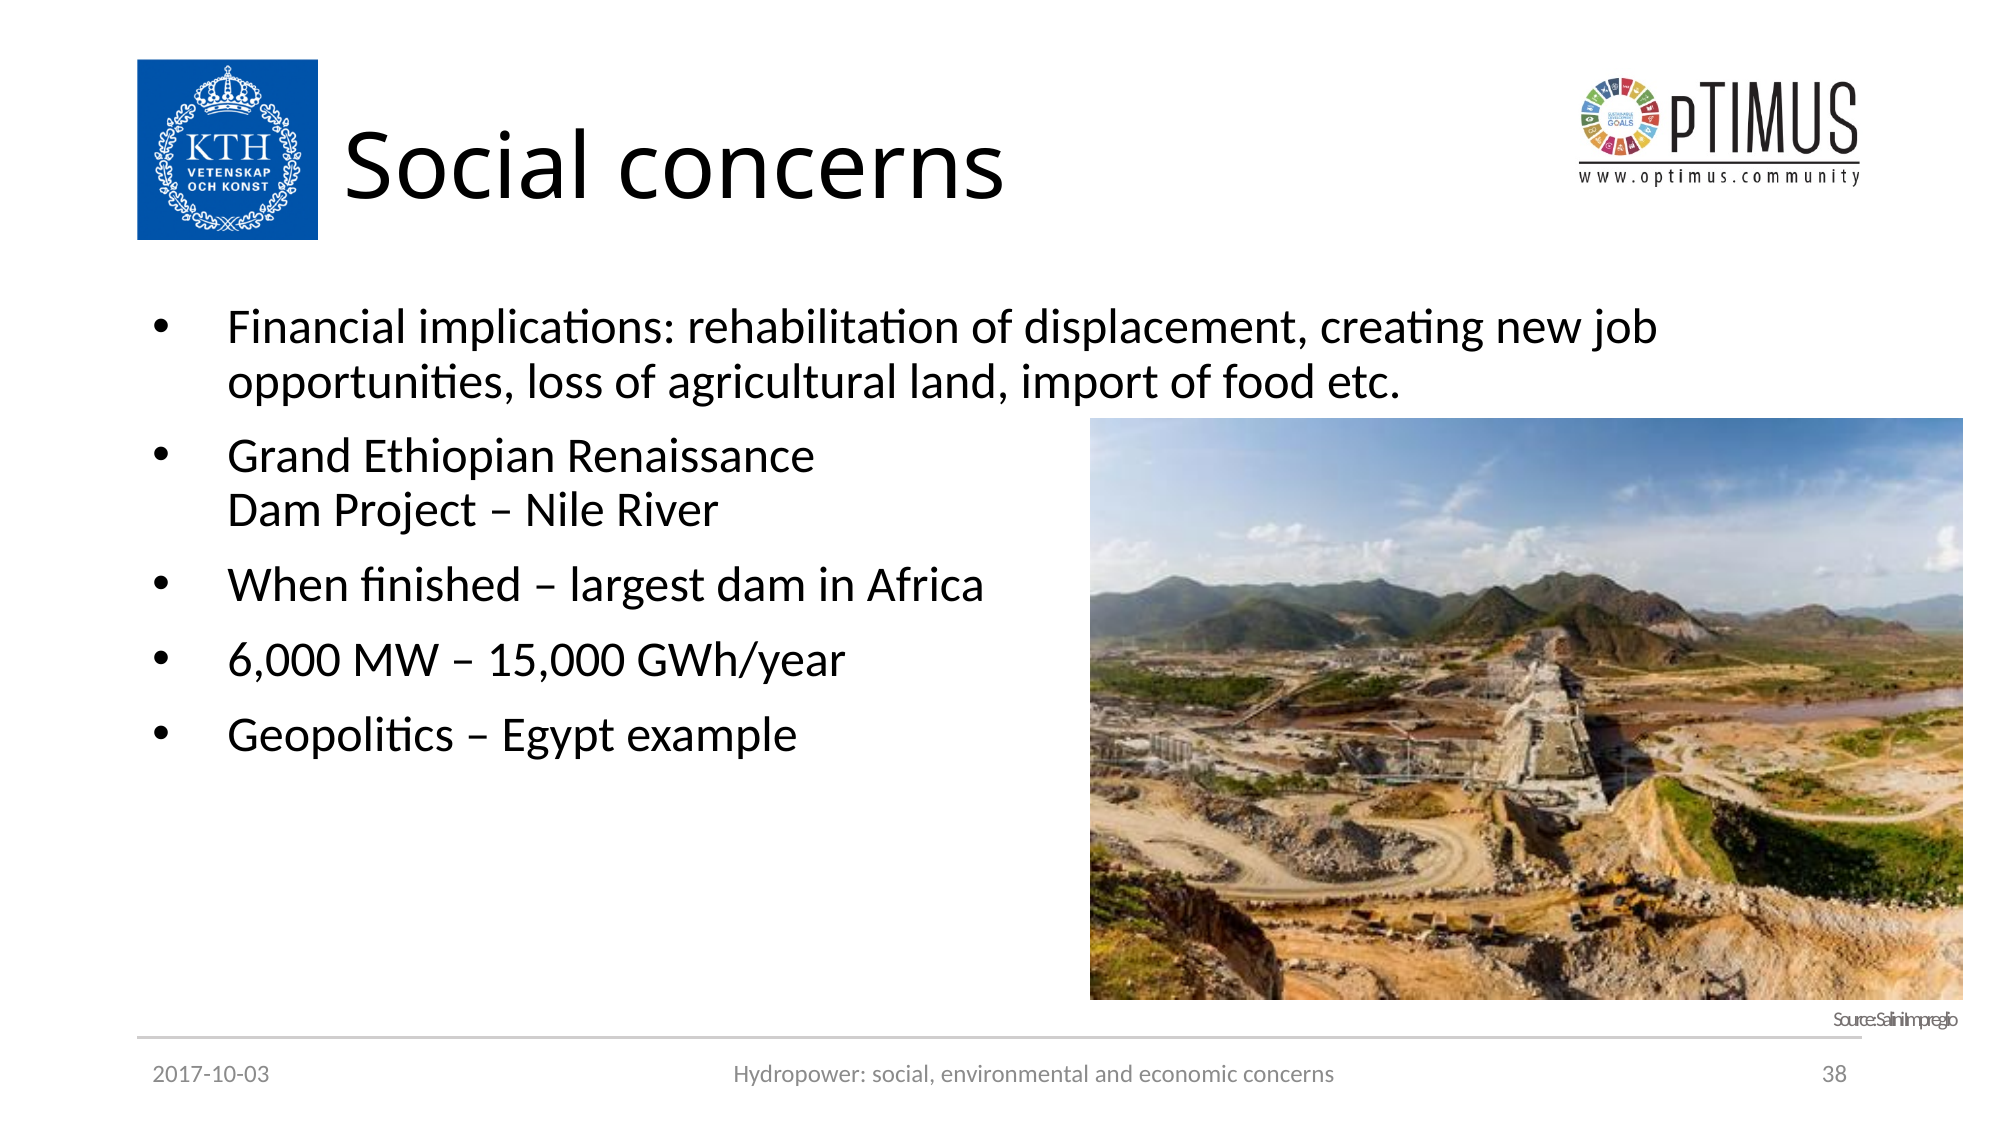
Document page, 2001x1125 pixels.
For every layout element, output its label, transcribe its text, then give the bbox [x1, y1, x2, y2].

list Financial implications: rehabilitation of displacement, creating new job opportunities, loss of agricultural land, import of food etc. Grand Ethiopian Renaissance Dam Project – Nile River When finished – largest dam in Africa 6,000 MW – 15,000 GWh/year Geopolitics – Egypt example [137, 293, 1863, 1040]
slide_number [137, 1042, 588, 1103]
slide_number 38 [1412, 1042, 1863, 1103]
text_box Source: Salini Impreglio [1743, 1005, 1982, 1037]
picture [1558, 68, 1878, 194]
title Social concerns [329, 59, 1863, 278]
picture [137, 59, 318, 240]
footer Hydropower: social, environmental and economic concerns [662, 1042, 1412, 1103]
picture [1090, 418, 1963, 1000]
